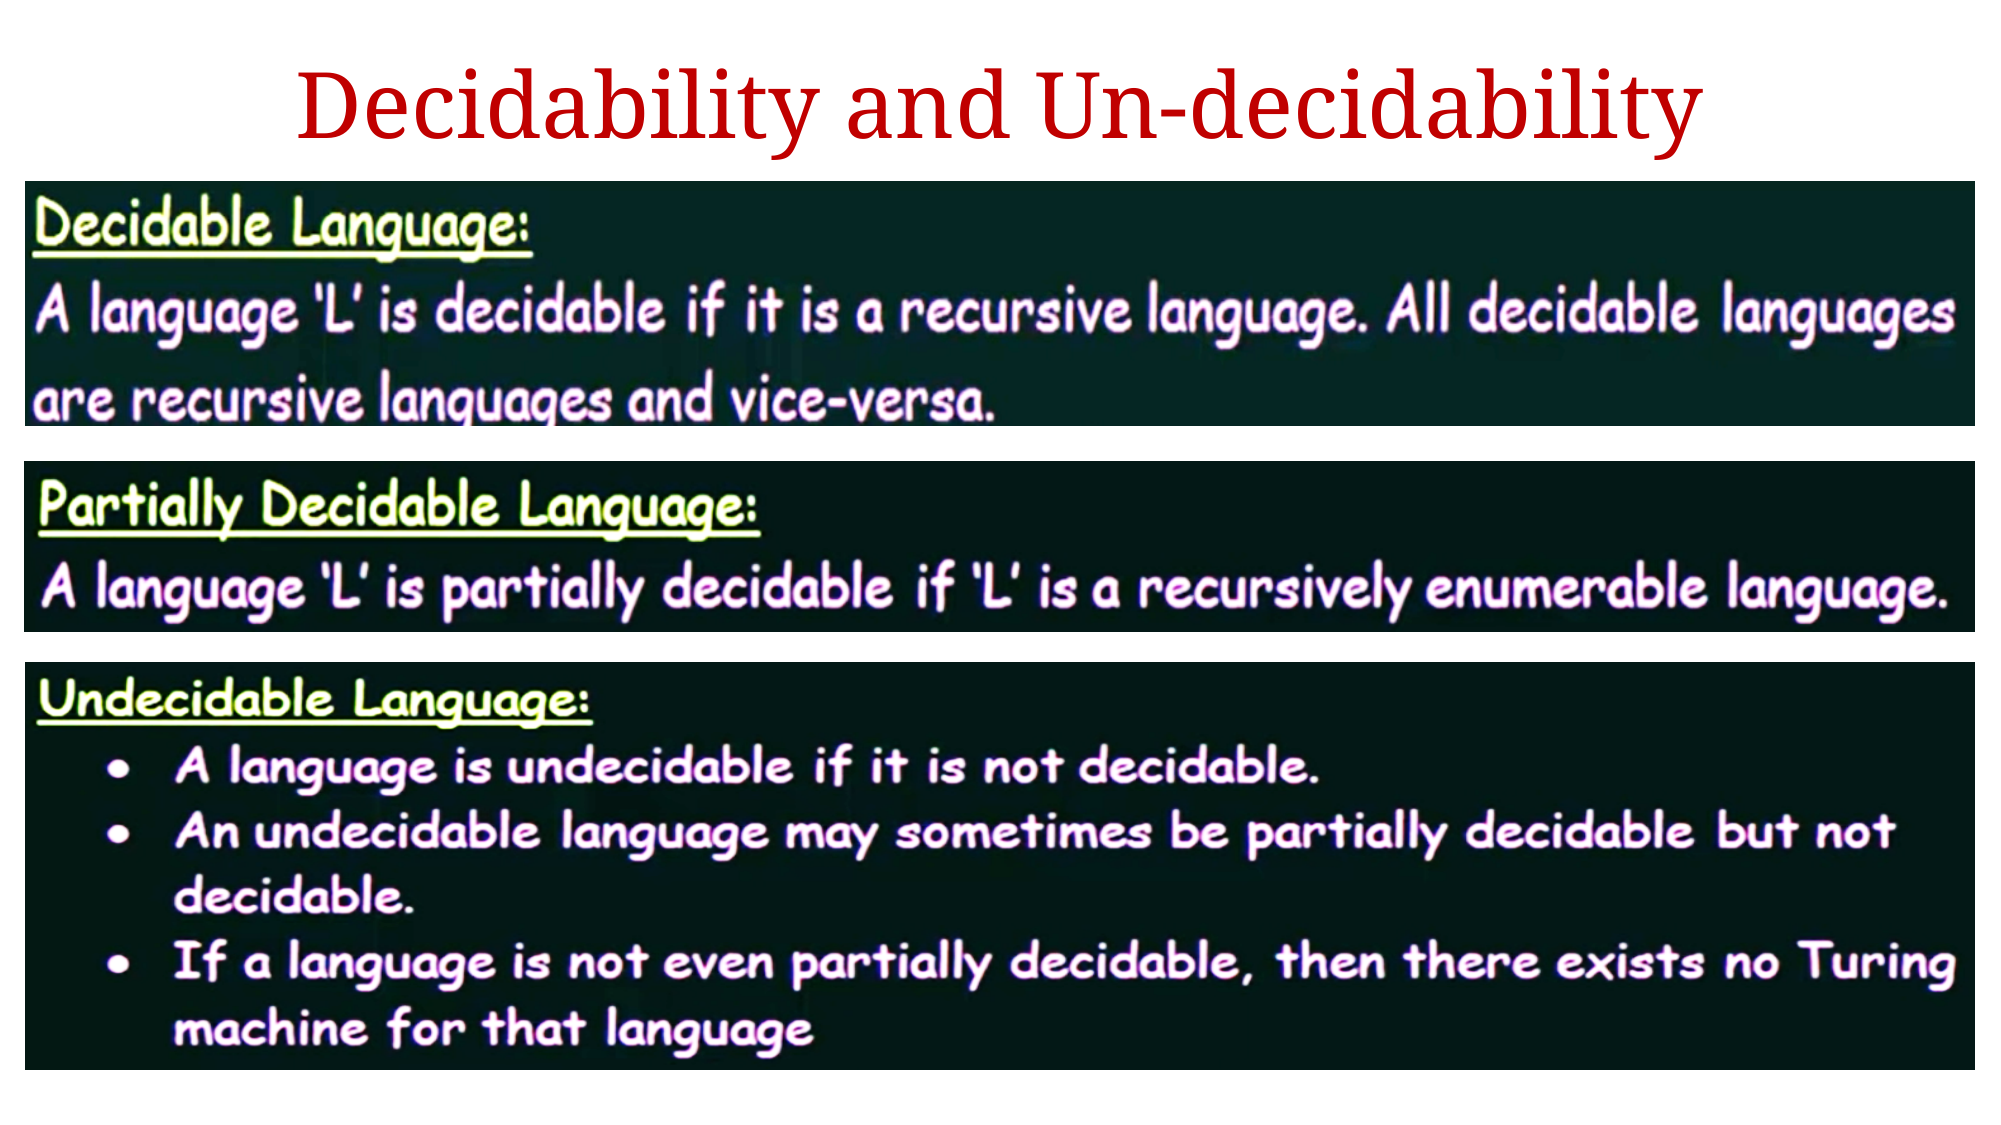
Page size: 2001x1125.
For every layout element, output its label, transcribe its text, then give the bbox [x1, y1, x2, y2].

picture [25, 662, 1975, 1070]
picture [24, 461, 1975, 632]
title Decidability and Un-decidability [137, 0, 1863, 181]
picture [25, 181, 1975, 426]
